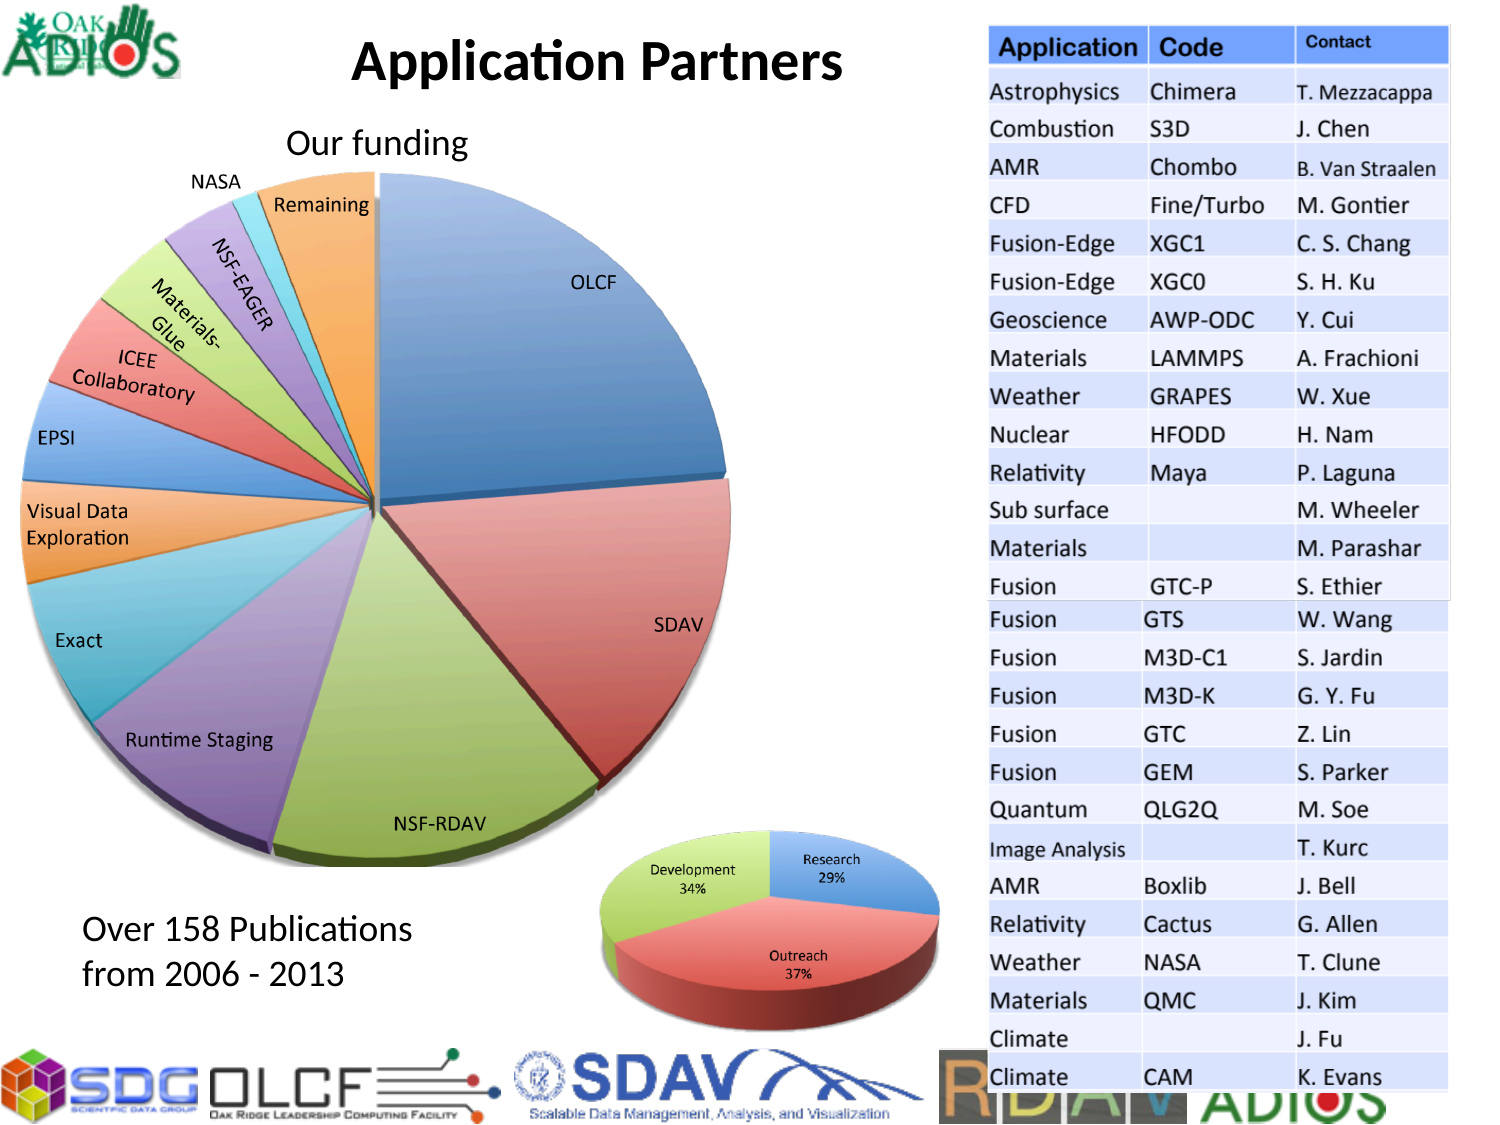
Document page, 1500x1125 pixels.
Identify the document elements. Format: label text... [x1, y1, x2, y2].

picture [939, 1048, 1187, 1124]
picture [514, 1048, 926, 1124]
title Application Partners [12, 18, 1010, 96]
picture [0, 3, 181, 82]
picture [210, 1048, 501, 1124]
picture [1200, 1093, 1386, 1124]
text_box Our funding [271, 110, 649, 167]
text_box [977, 22, 1453, 1093]
picture [18, 168, 942, 1033]
text_box Over 158 Publications from 2006 - 2013 [67, 896, 429, 1002]
picture [0, 1048, 198, 1124]
